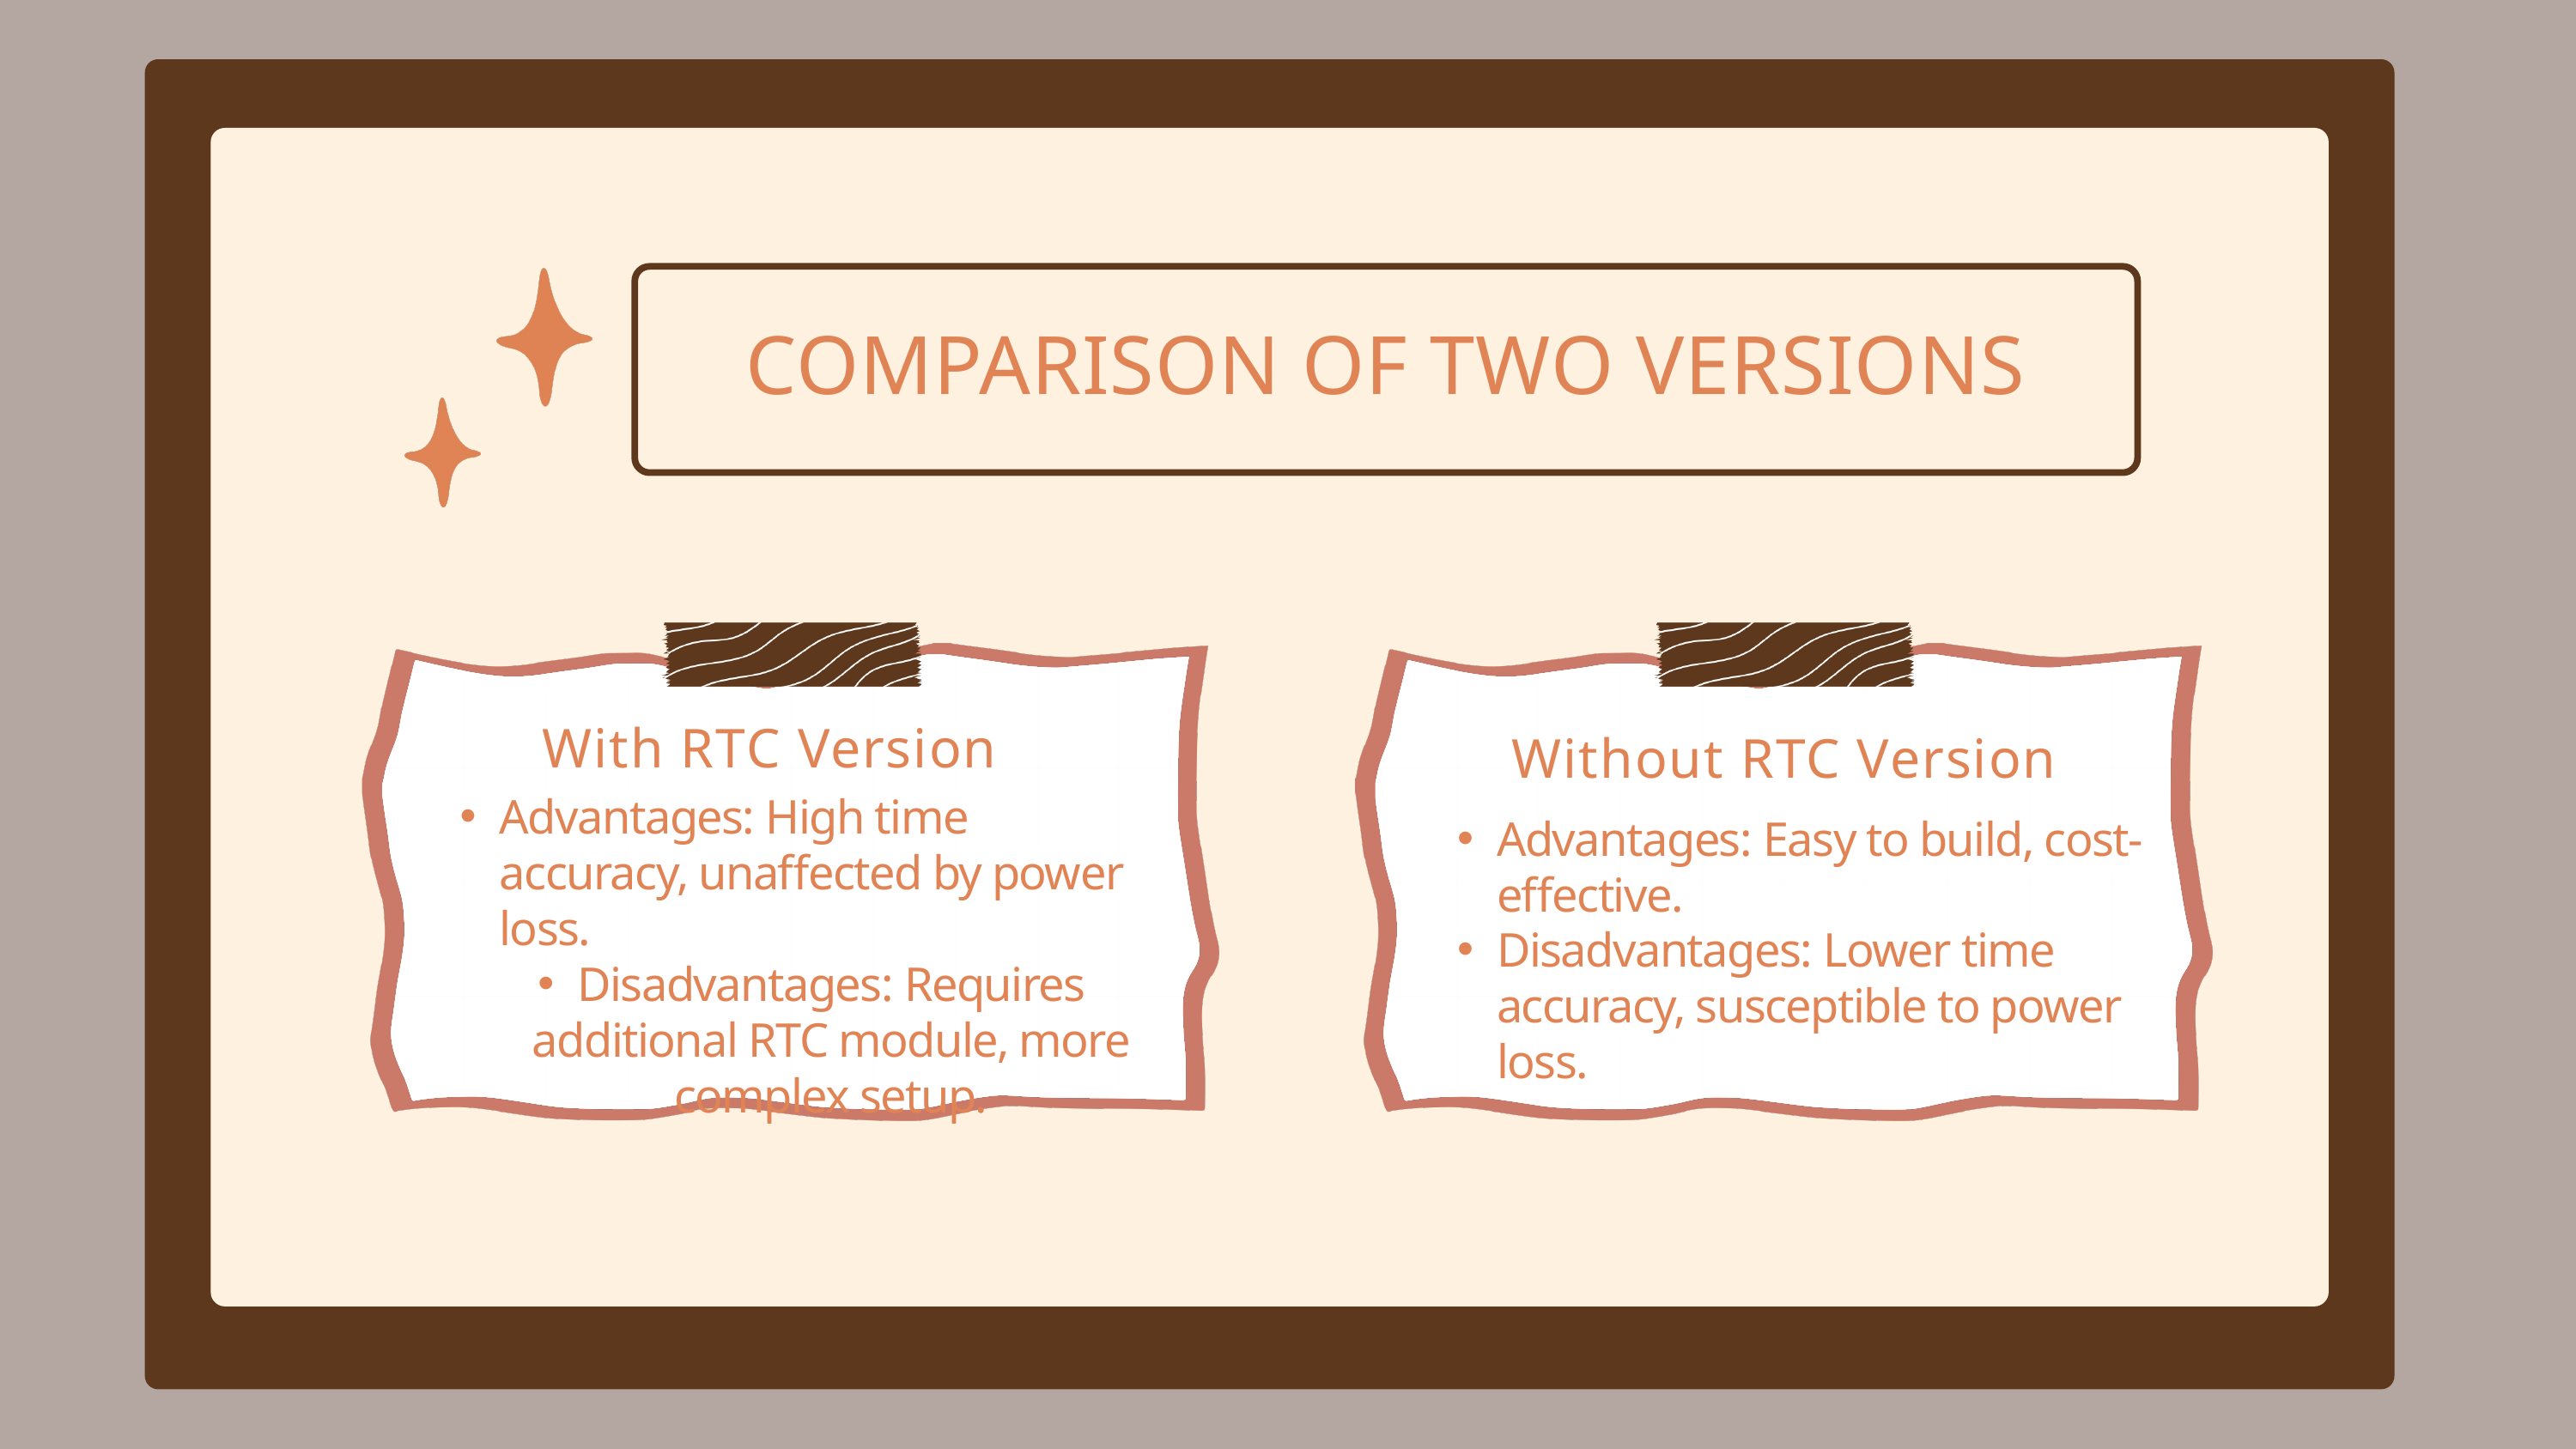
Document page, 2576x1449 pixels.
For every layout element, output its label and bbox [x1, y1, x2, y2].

text_box [634, 266, 2138, 473]
text_box [144, 58, 2395, 1390]
